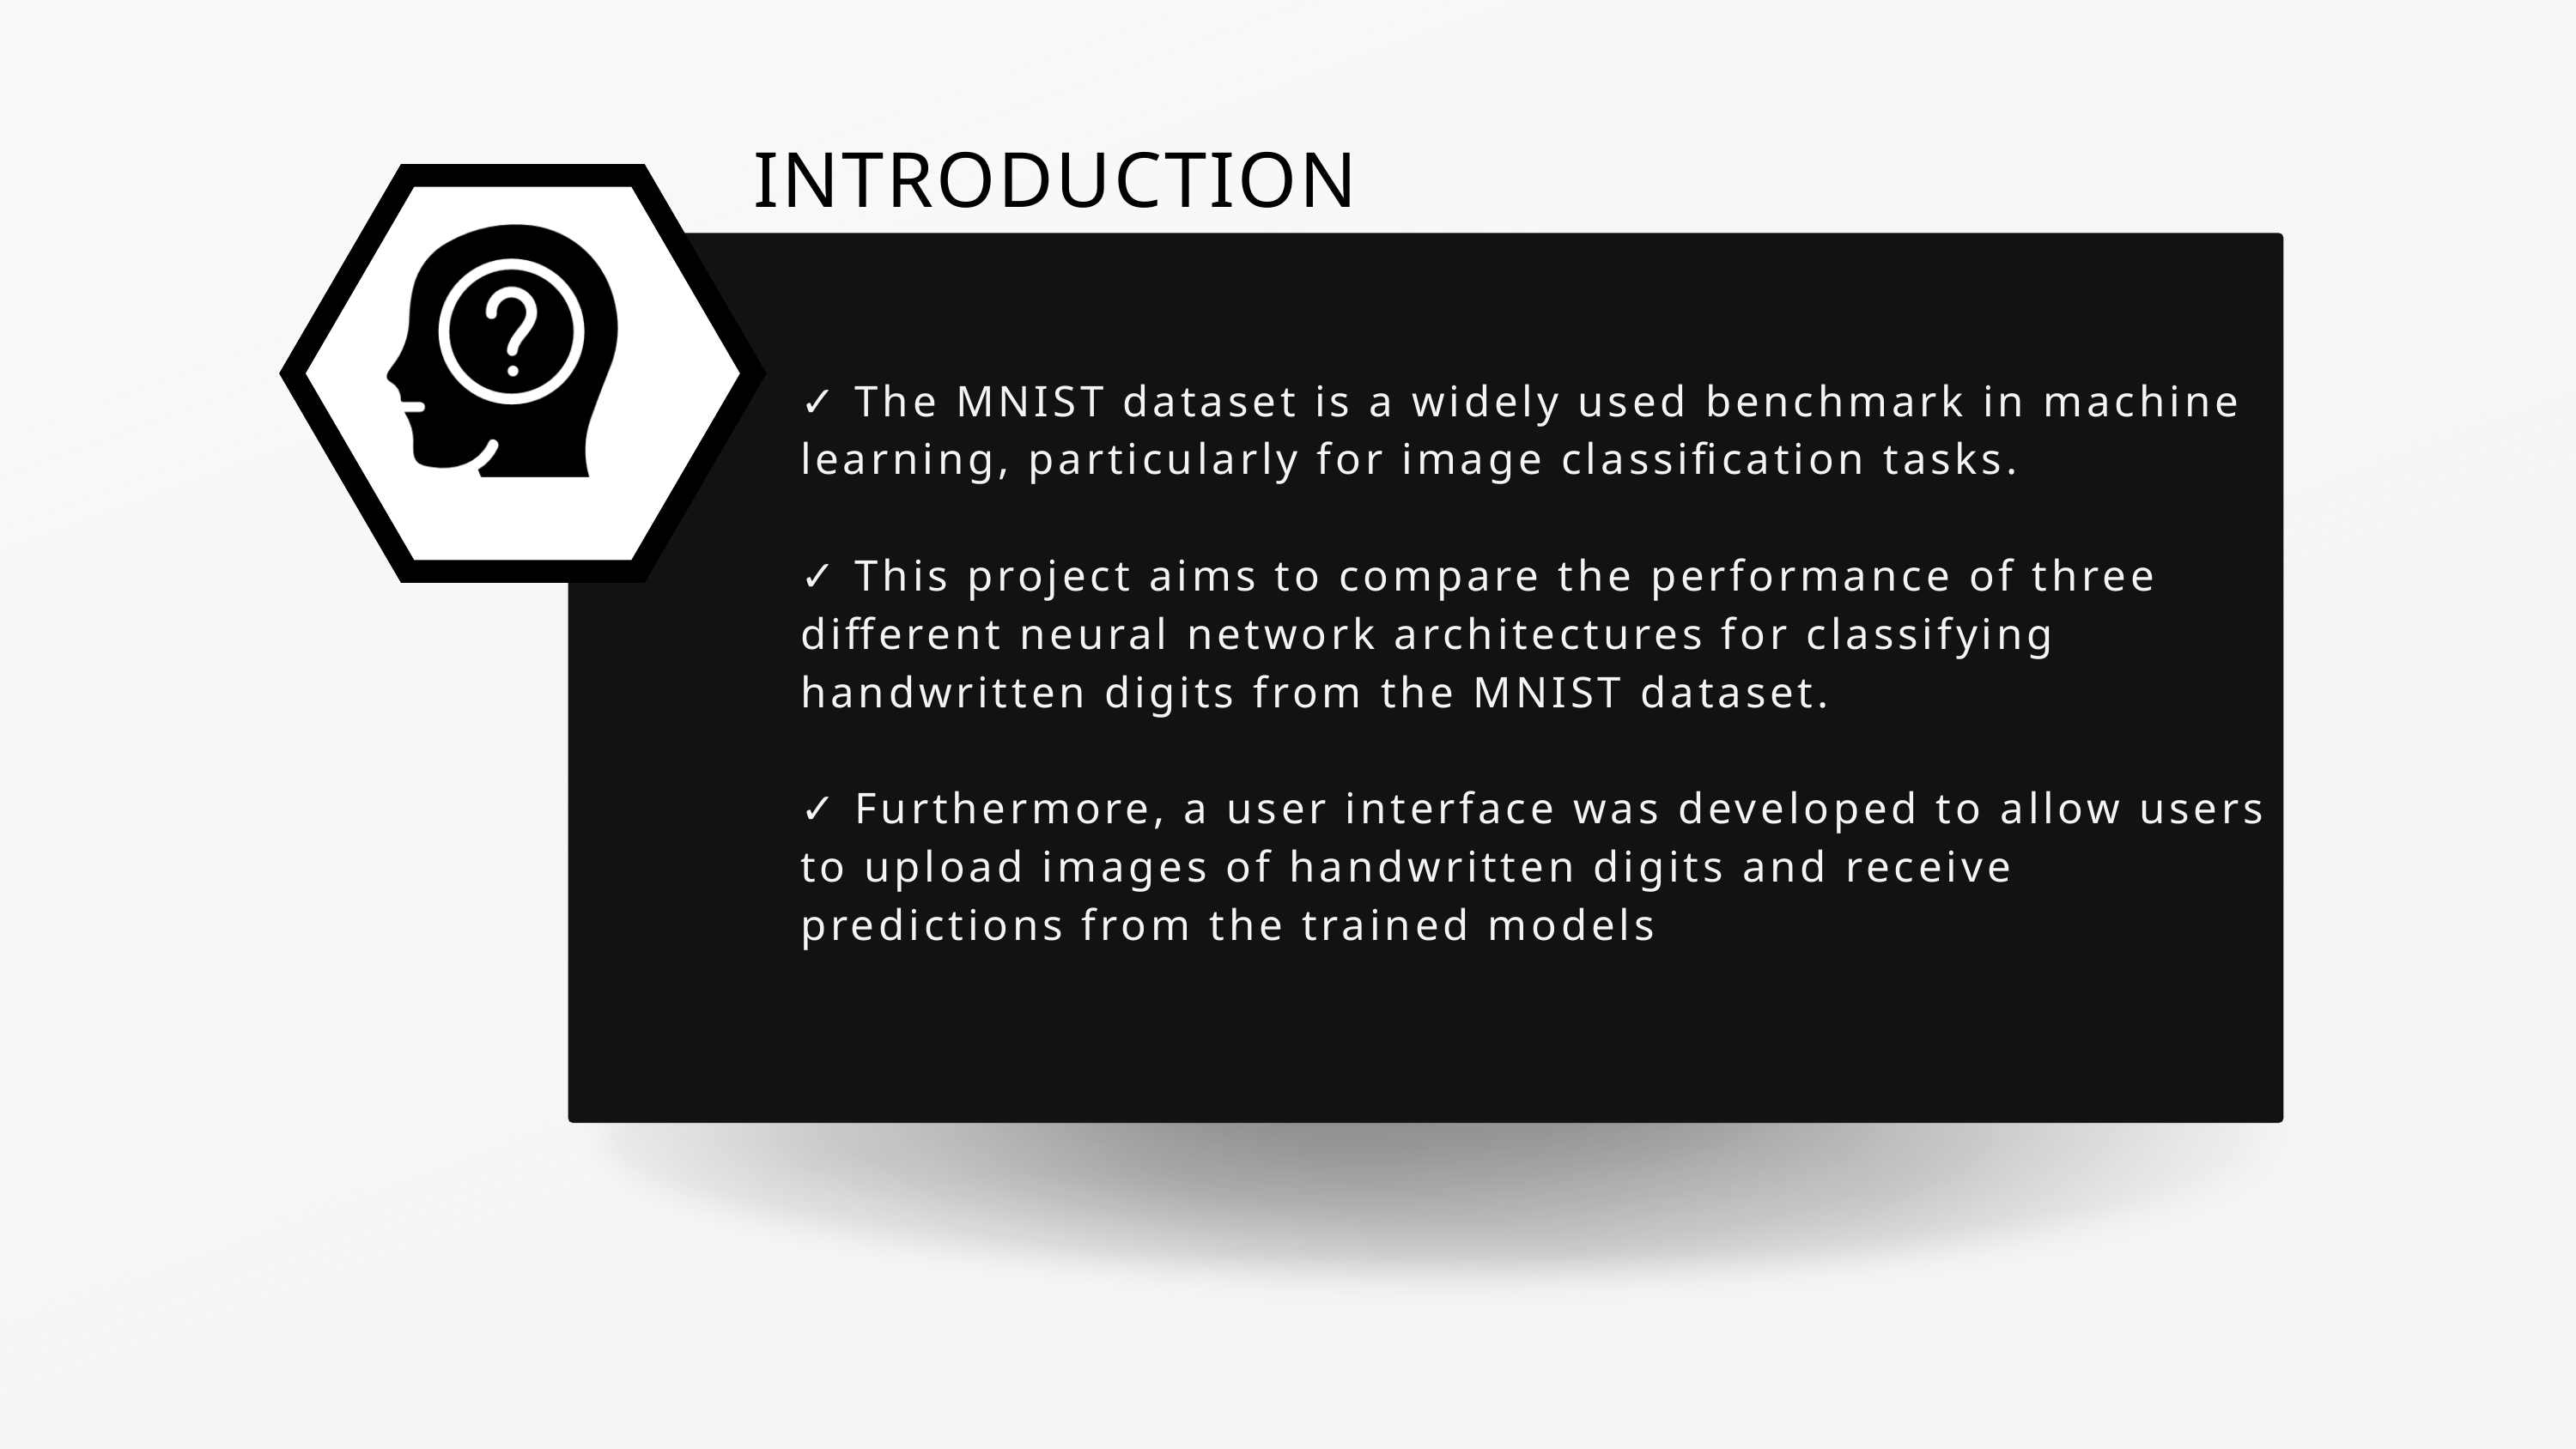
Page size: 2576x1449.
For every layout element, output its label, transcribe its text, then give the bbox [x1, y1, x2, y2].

text_box [576, 1130, 2284, 1304]
text_box [0, 0, 2576, 1449]
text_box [568, 233, 2284, 1124]
text_box INTRODUCTION [753, 118, 1628, 223]
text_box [292, 175, 754, 572]
